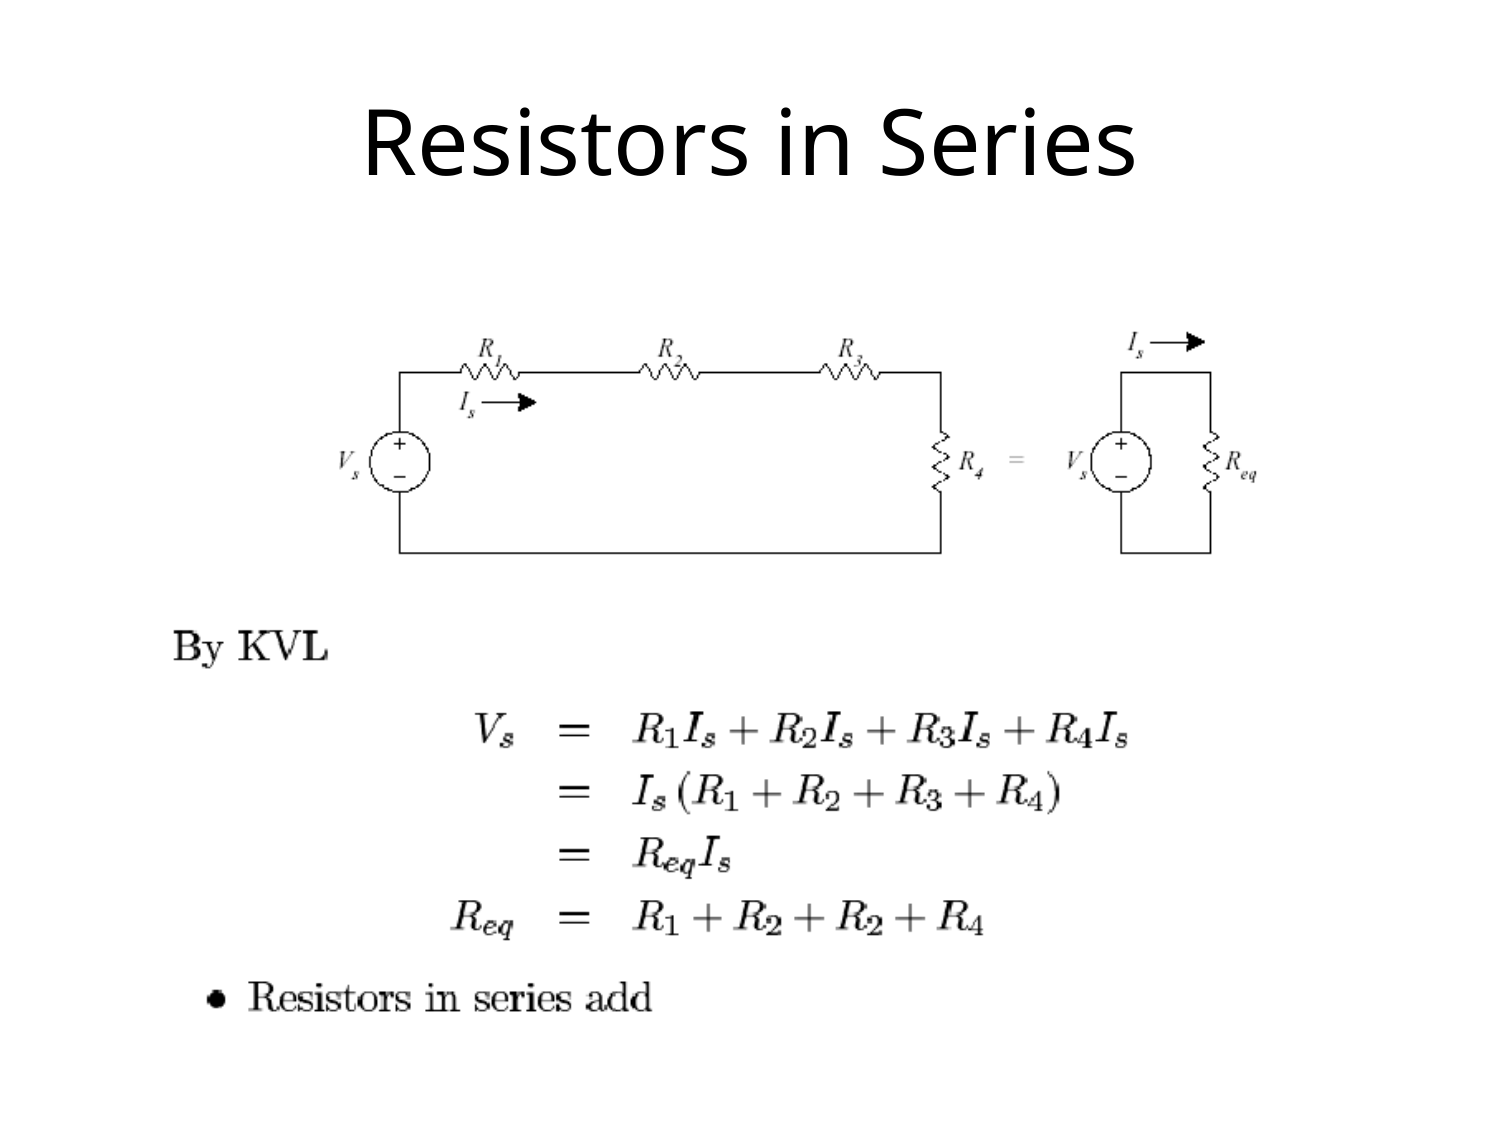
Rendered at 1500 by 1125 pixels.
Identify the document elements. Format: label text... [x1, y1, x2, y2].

title Resistors in Series [75, 45, 1425, 233]
picture [155, 314, 1344, 1020]
